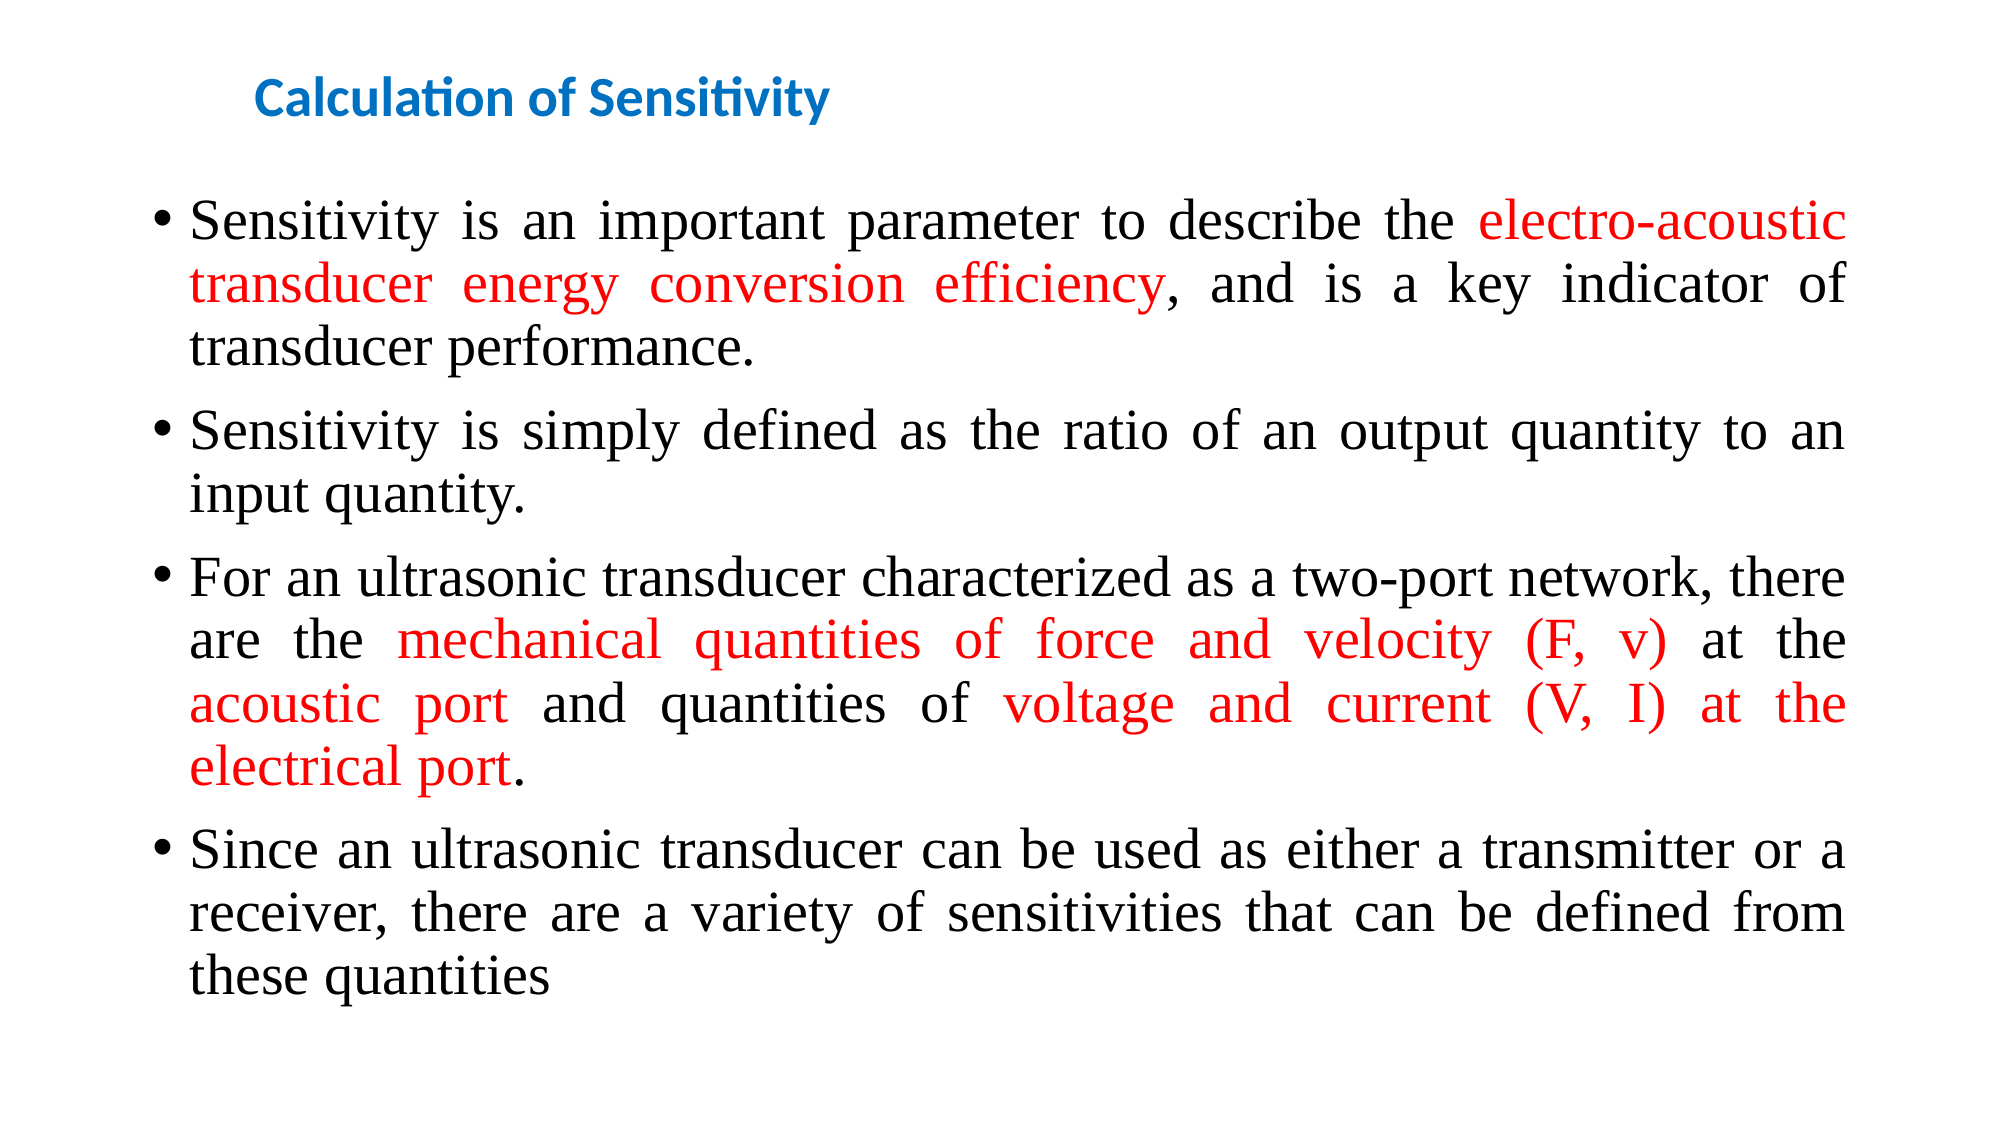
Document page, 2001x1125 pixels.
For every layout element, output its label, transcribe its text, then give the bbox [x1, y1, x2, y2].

list Sensitivity is an important parameter to describe the electro-acoustic transducer energy conversion efficiency, and is a key indicator of transducer performance. Sensitivity is simply defined as the ratio of an output quantity to an input quantity. For an ultrasonic transducer characterized as a two-port network, there are the mechanical quantities of force and velocity (F, v) at the acoustic port and quantities of voltage and current (V, I) at the electrical port. Since an ultrasonic transducer can be used as either a transmitter or a receiver, there are a variety of sensitivities that can be defined from these quantities [137, 181, 1863, 1014]
title Calculation of Sensitivity [137, 59, 1863, 137]
